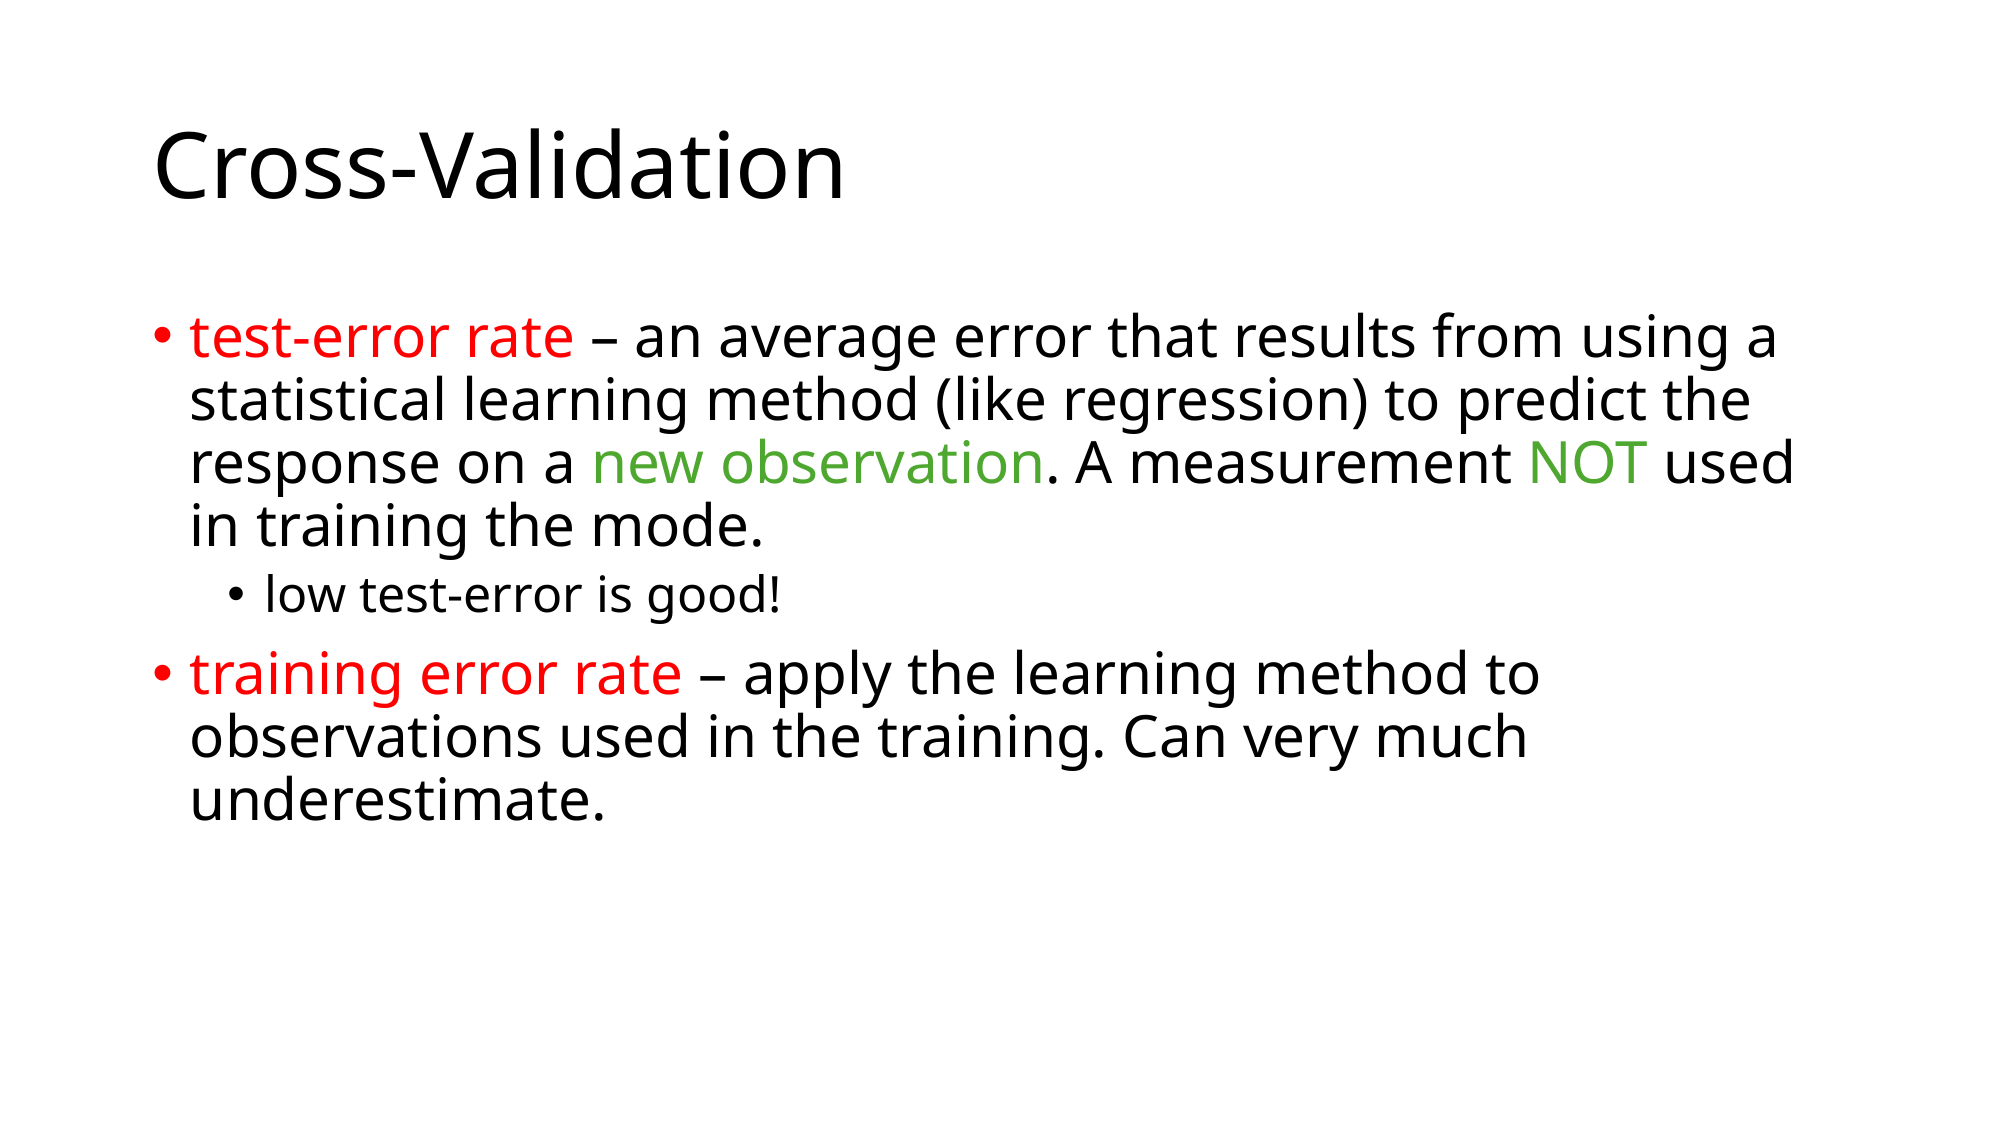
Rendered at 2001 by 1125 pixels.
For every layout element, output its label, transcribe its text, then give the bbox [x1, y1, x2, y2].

title Cross-Validation [137, 59, 1863, 278]
list test-error rate – an average error that results from using a statistical learning method (like regression) to predict the response on a new observation. A measurement NOT used in training the mode. low test-error is good! training error rate – apply the learning method to observations used in the training. Can very much underestimate. [137, 299, 1863, 1014]
